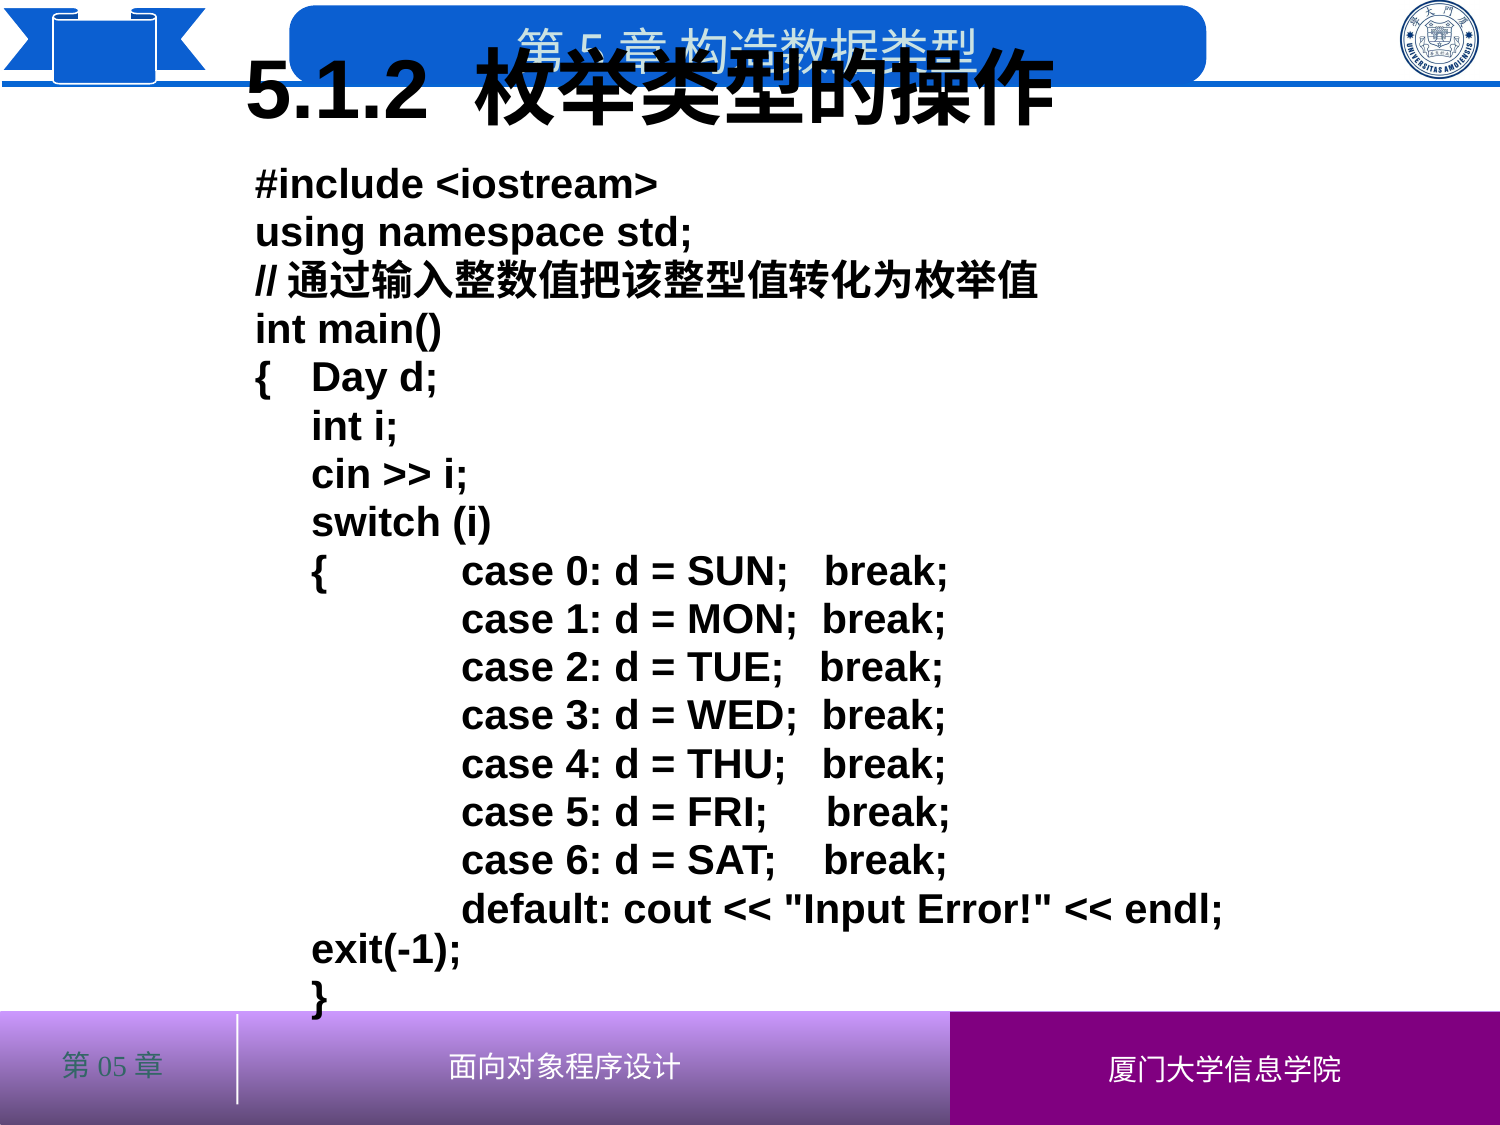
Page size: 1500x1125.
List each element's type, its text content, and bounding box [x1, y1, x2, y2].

text_box #include <iostream> using namespace std; //通过输入整数值把该整型值转化为枚举值 int main() { Day d; int i; cin >> i; switch (i) { case 0: d = SUN; break; case 1: d = MON; break; case 2: d = TUE; break; case 3: d = WED; break; case 4: d = THU; break; case 5: d = FRI; break; case 6: d = SAT; break; default: cout << "Input Error!" << endl; exit(-1); } [239, 159, 1341, 1006]
text_box 5.1.2 枚举类型的操作 [230, 0, 1381, 211]
picture [1399, 0, 1480, 80]
slide_number [245, 1023, 459, 1099]
